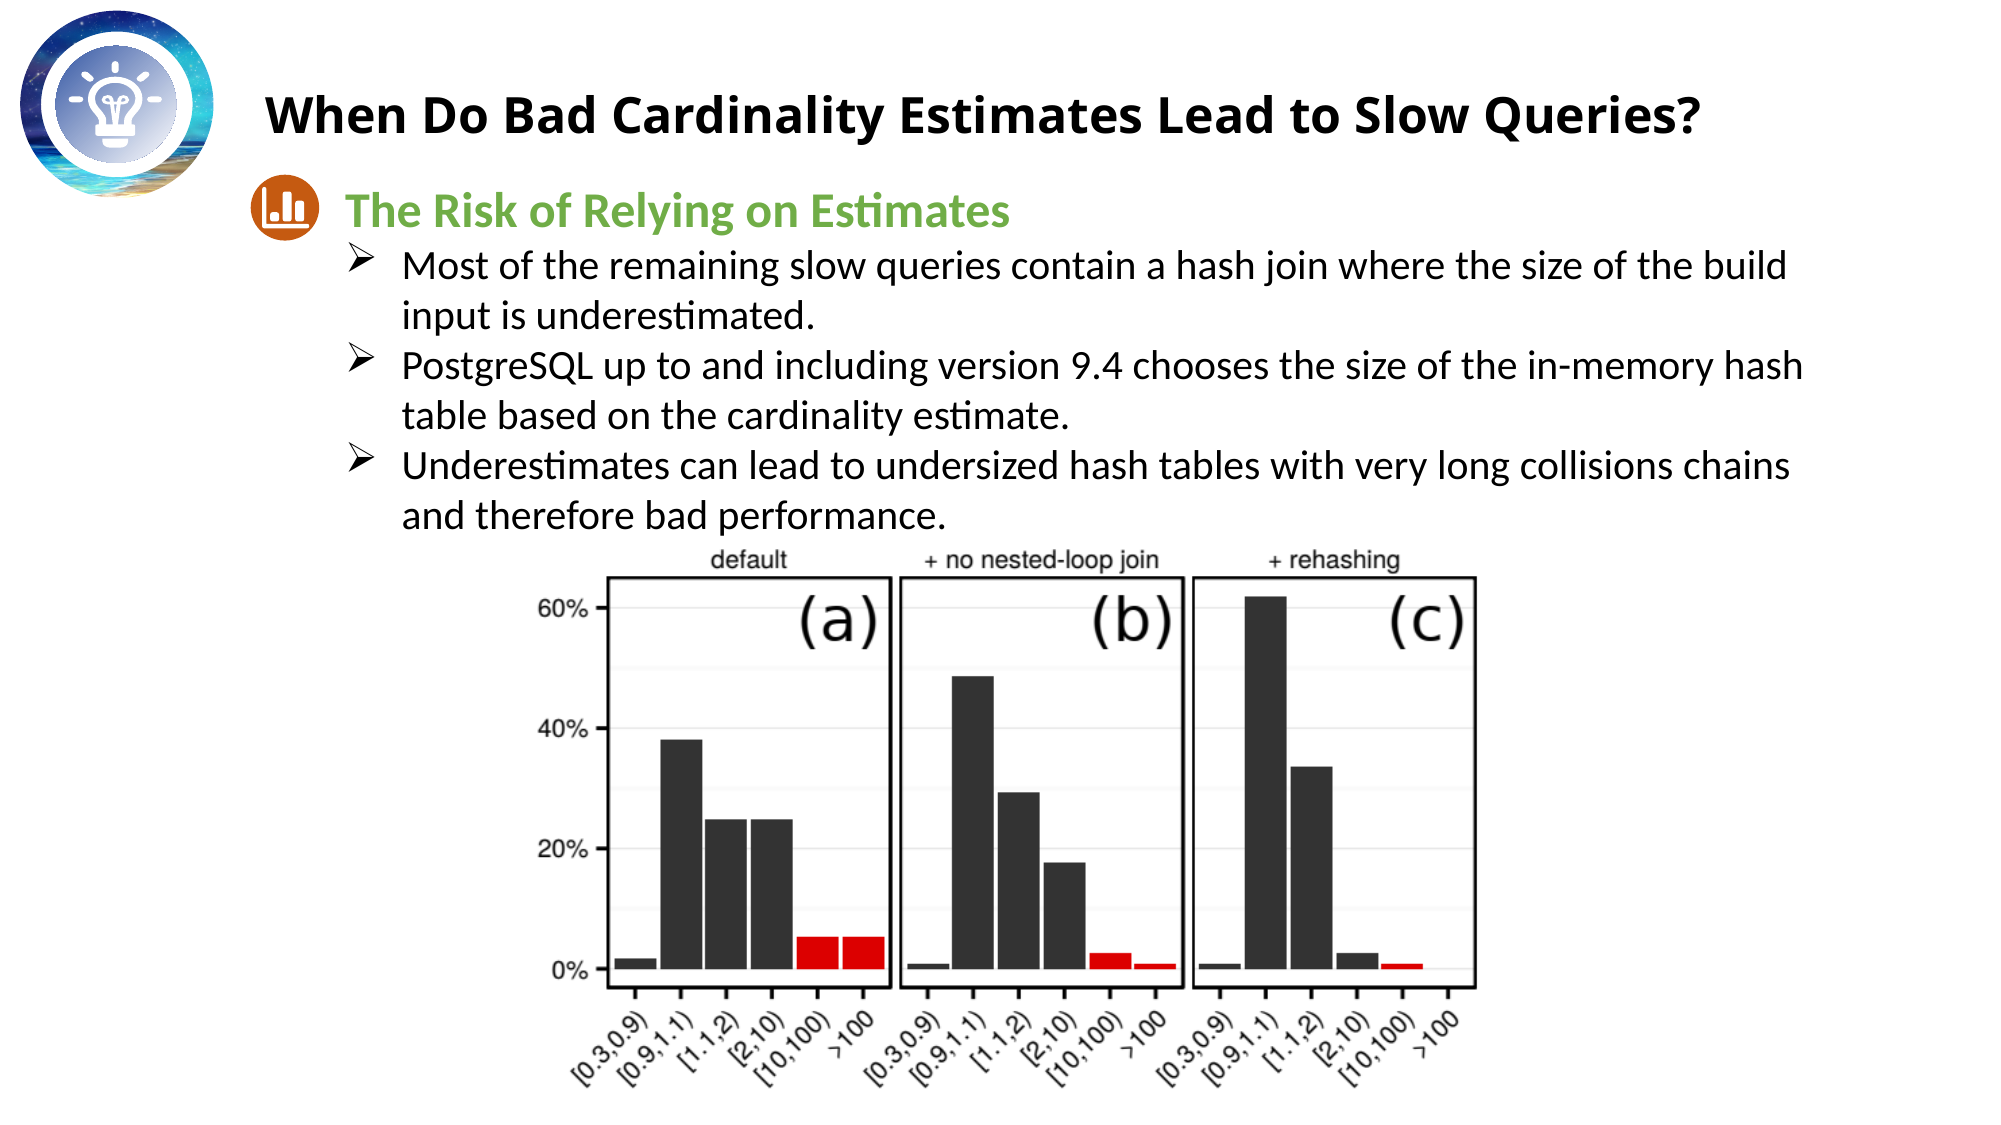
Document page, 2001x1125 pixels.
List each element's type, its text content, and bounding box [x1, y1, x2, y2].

picture [522, 548, 1500, 1095]
text_box [81, 71, 94, 82]
text_box [68, 96, 84, 103]
text_box The Risk of Relying on Estimates Most of the remaining slow queries contain a hash join where the size of the build input is underestimated. PostgreSQL up to and including version 9.4 chooses the size of the in-memory hash table based on the cardinality estimate. Underestimates can lead to undersized hash tables with very long collisions chains and therefore bad performance. [330, 170, 1872, 545]
text_box [111, 61, 119, 74]
text_box When Do Bad Cardinality Estimates Lead to Slow Queries? [250, 45, 1772, 151]
text_box [147, 96, 162, 103]
text_box [102, 138, 129, 148]
text_box [249, 173, 321, 242]
text_box [87, 76, 143, 136]
text_box [136, 71, 150, 82]
text_box [54, 44, 178, 164]
text_box [262, 186, 310, 229]
text_box [19, 9, 215, 200]
